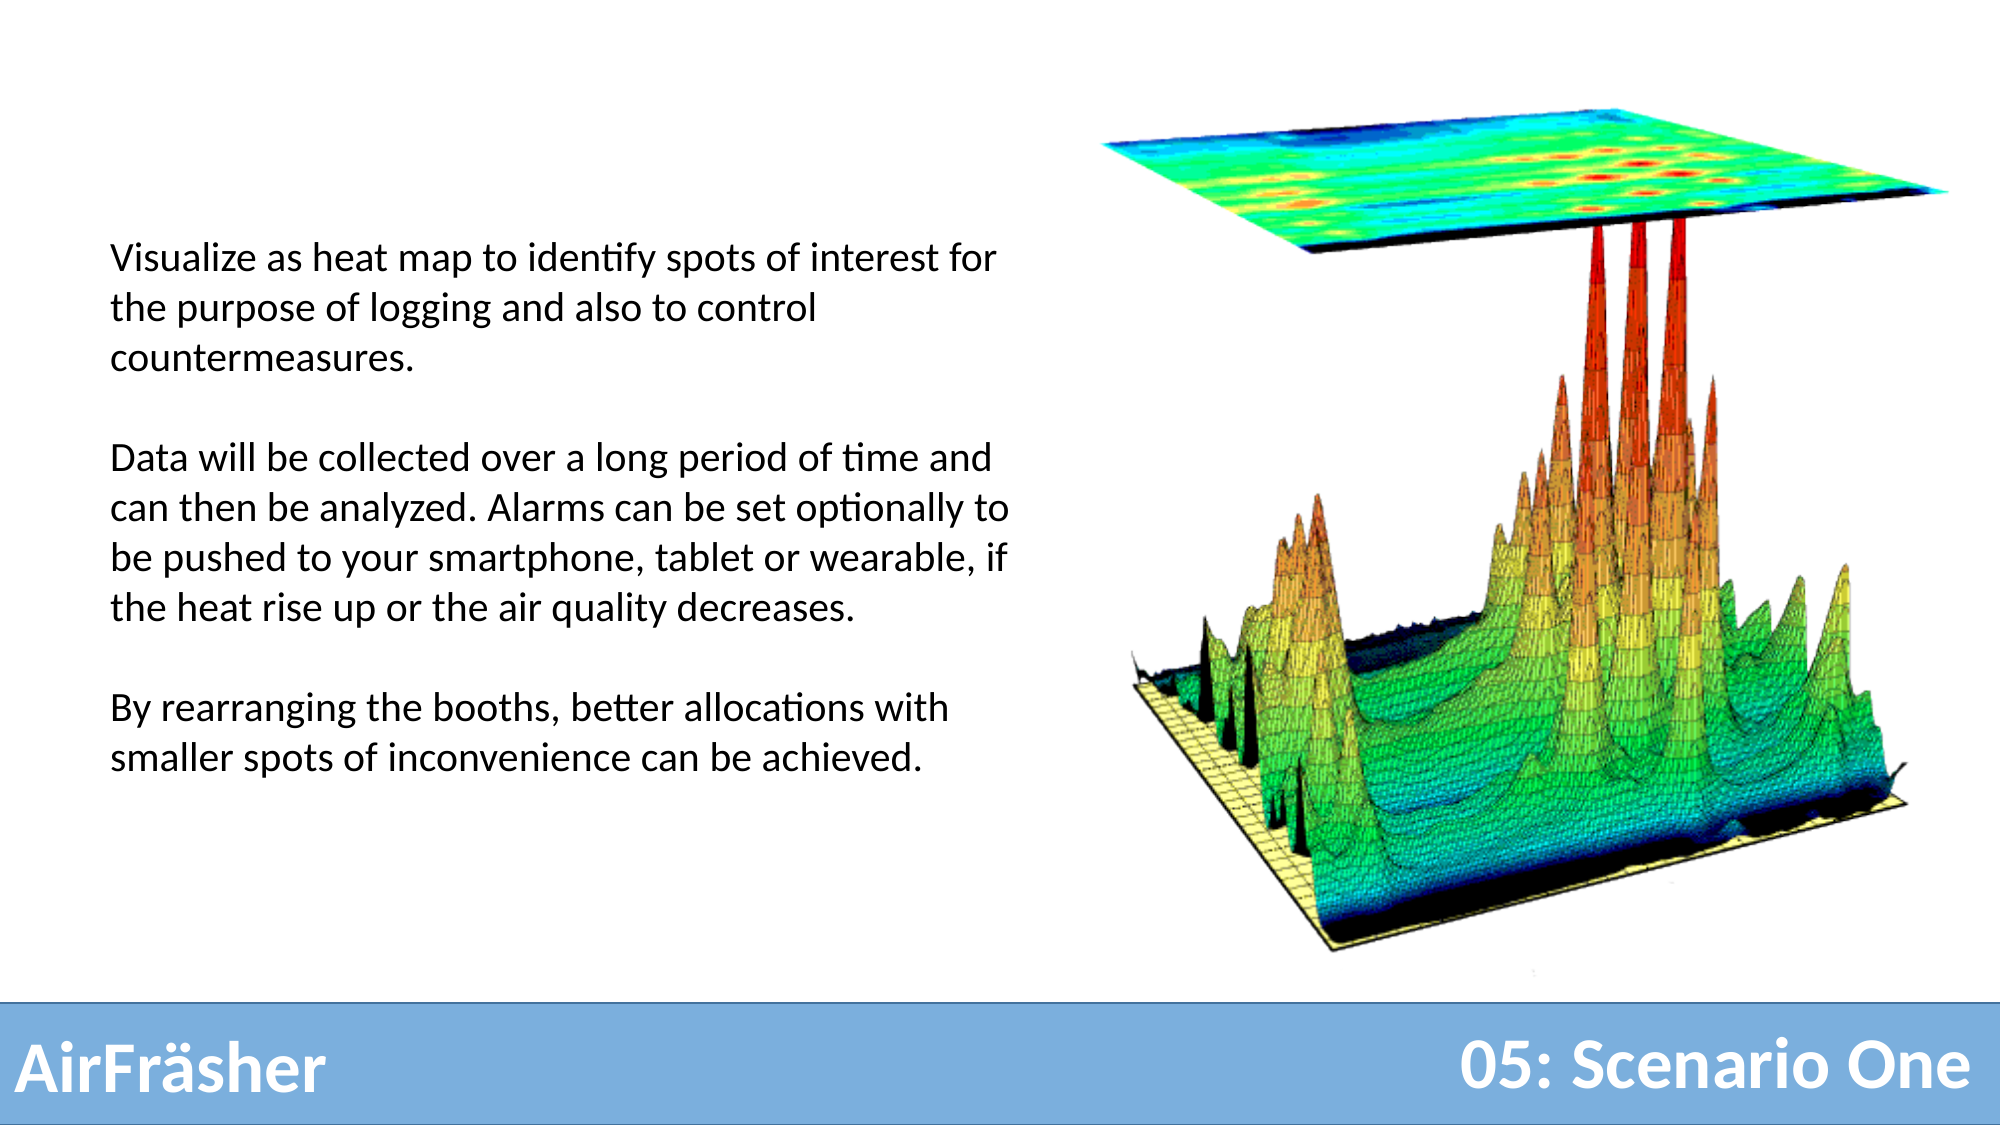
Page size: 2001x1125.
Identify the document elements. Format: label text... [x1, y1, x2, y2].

text_box AirFräsher [0, 1012, 373, 1115]
text_box [0, 1002, 2000, 1125]
text_box 05: Scenario One [1430, 1009, 1989, 1111]
text_box Visualize as heat map to identify spots of interest for the purpose of logging and also to control countermeasures. Data will be collected over a long period of time and can then be analyzed. Alarms can be set optionally to be pushed to your smartphone, tablet or wearable, if the heat rise up or the air quality decreases. By rearranging the booths, better allocations with smaller spots of inconvenience can be achieved. [95, 222, 1036, 788]
picture [1036, 6, 1989, 1009]
